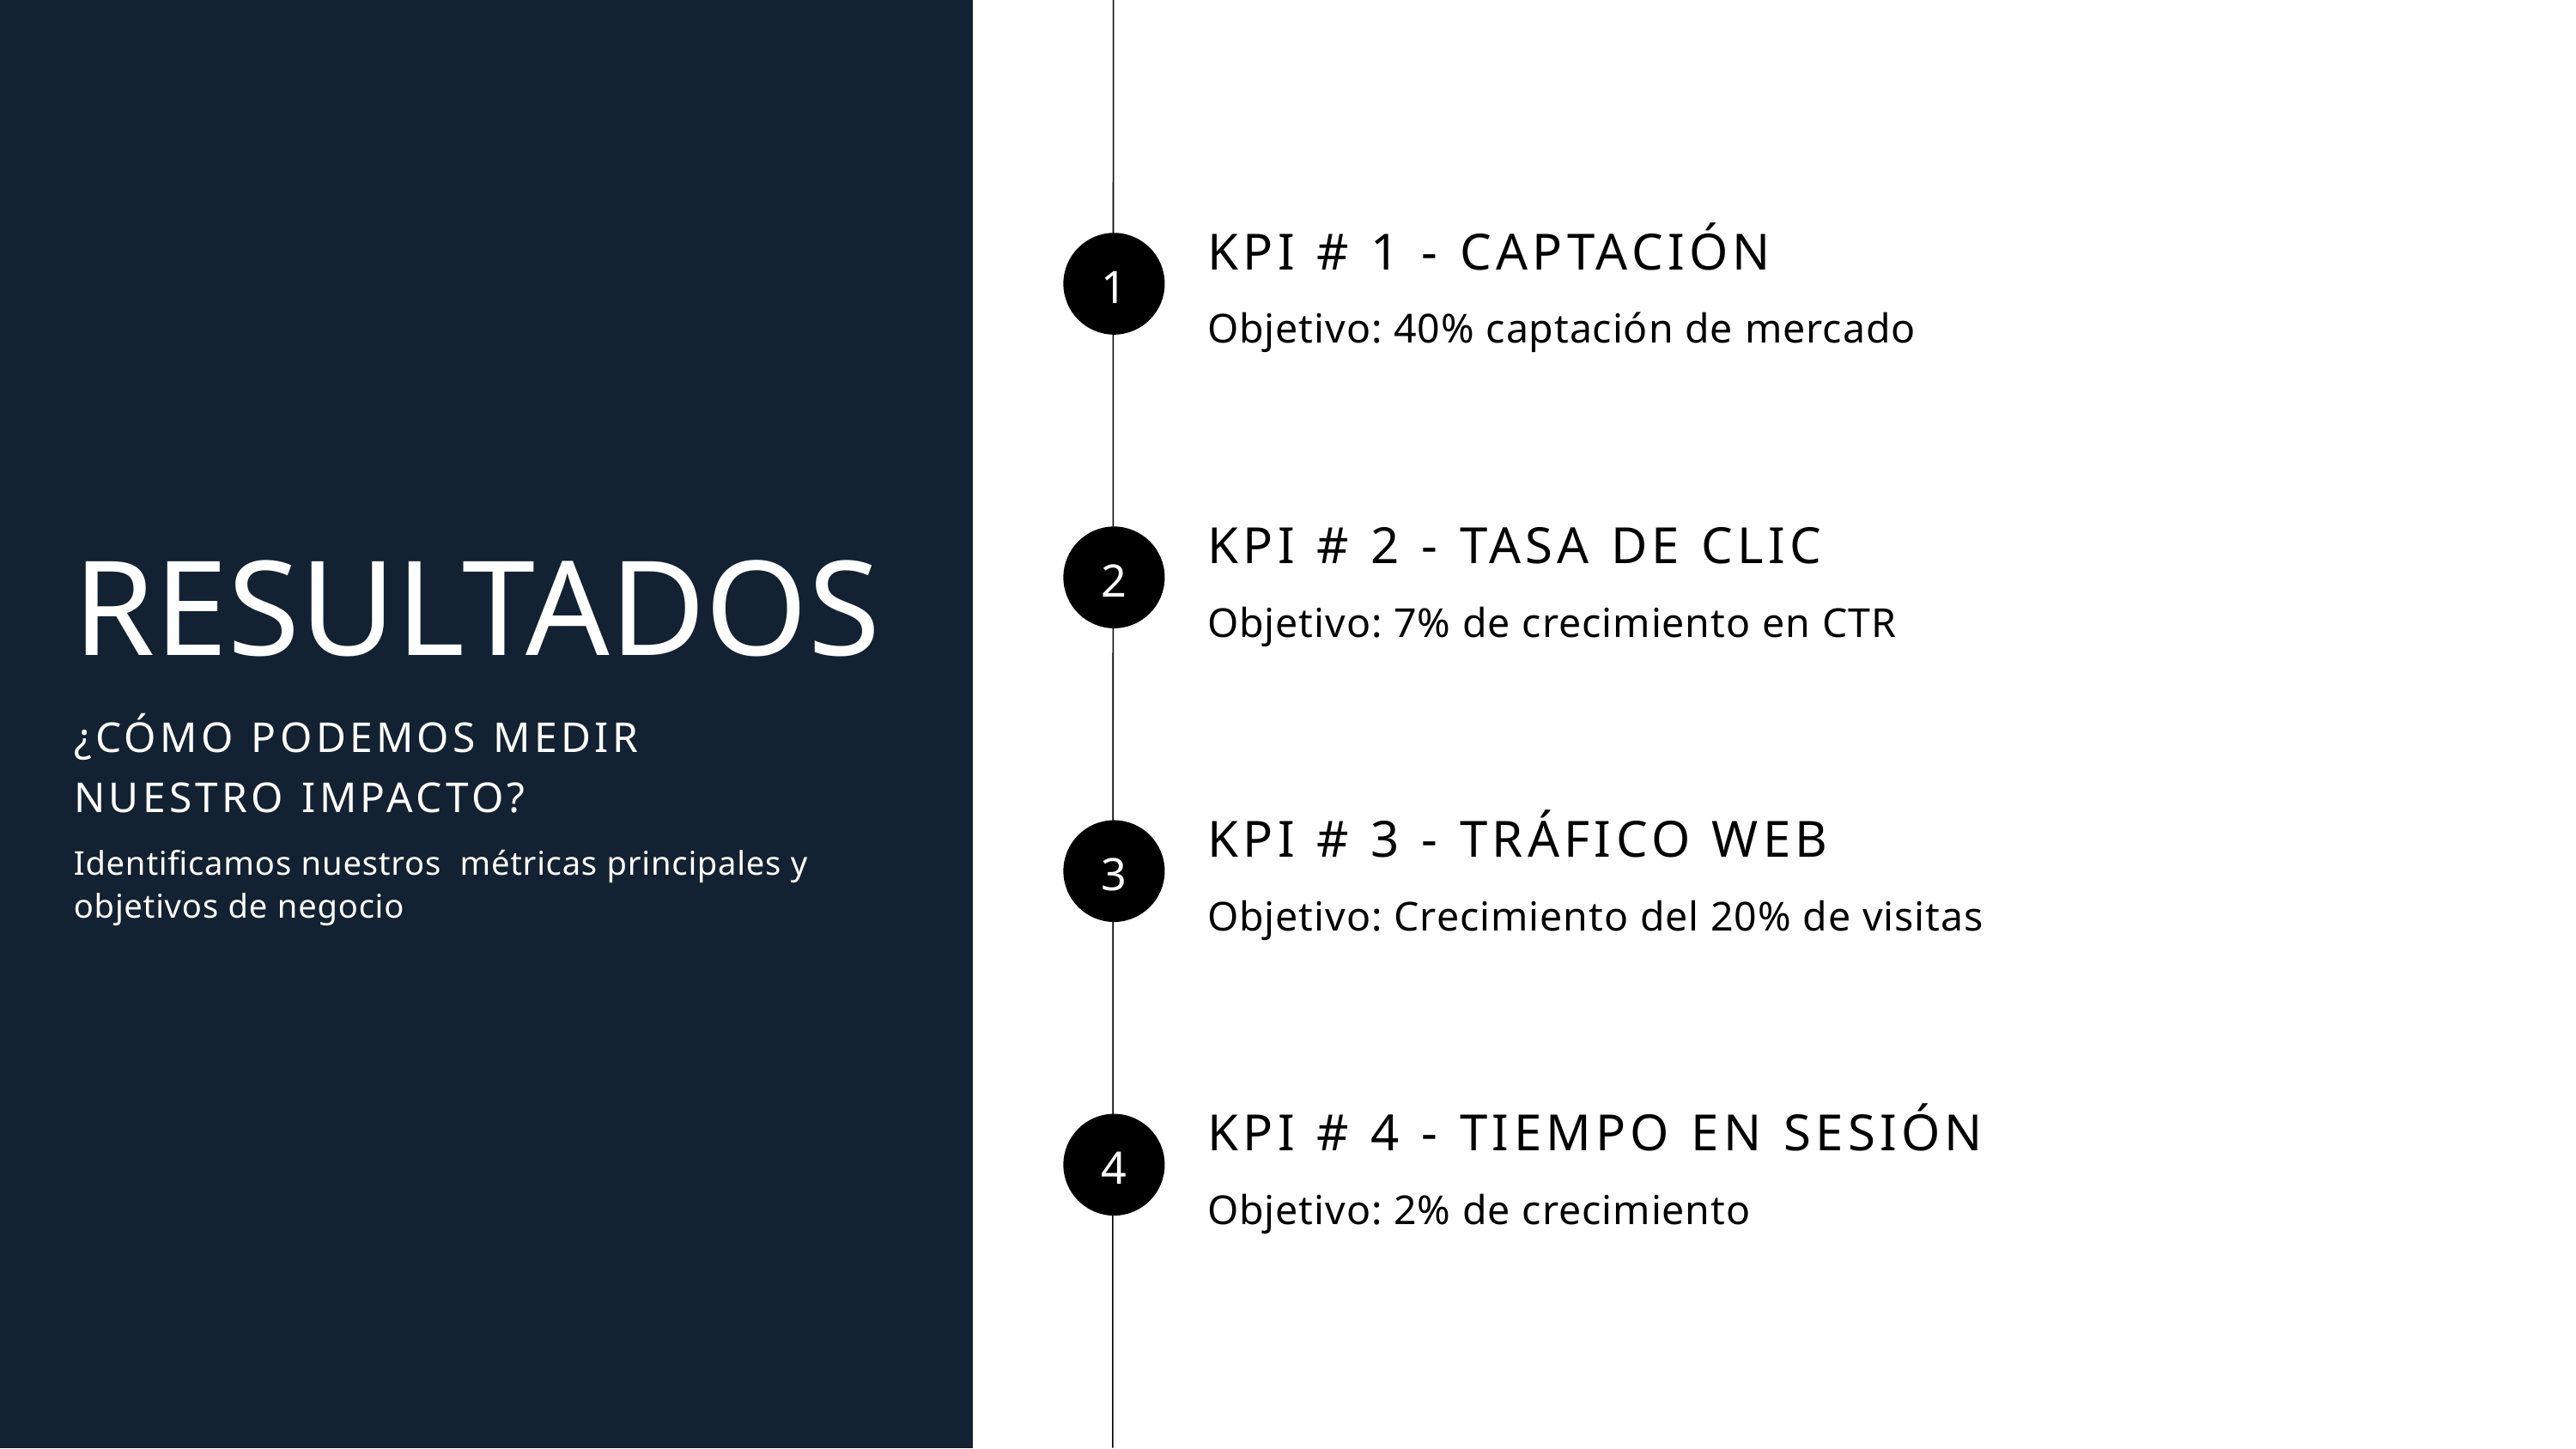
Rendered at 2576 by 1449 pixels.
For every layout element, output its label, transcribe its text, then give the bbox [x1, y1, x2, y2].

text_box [1062, 526, 1165, 629]
text_box Objetivo: 40% captación de mercado [1207, 299, 2041, 352]
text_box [1062, 820, 1165, 923]
text_box Objetivo: Crecimiento del 20% de visitas [1207, 886, 2041, 939]
text_box Objetivo: 2% de crecimiento [1207, 1179, 2041, 1233]
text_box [1062, 232, 1165, 336]
text_box KPI # 4 - TIEMPO EN SESIÓN [1207, 1088, 2479, 1161]
text_box Objetivo: 7% de crecimiento en CTR [1207, 592, 2041, 646]
text_box KPI # 2 - TASA DE CLIC [1207, 500, 2479, 573]
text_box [73, 526, 900, 922]
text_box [1062, 1113, 1165, 1216]
text_box KPI # 3 - TRÁFICO WEB [1207, 794, 2479, 867]
text_box KPI # 1 - CAPTACIÓN [1207, 207, 2479, 280]
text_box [0, 0, 974, 1449]
